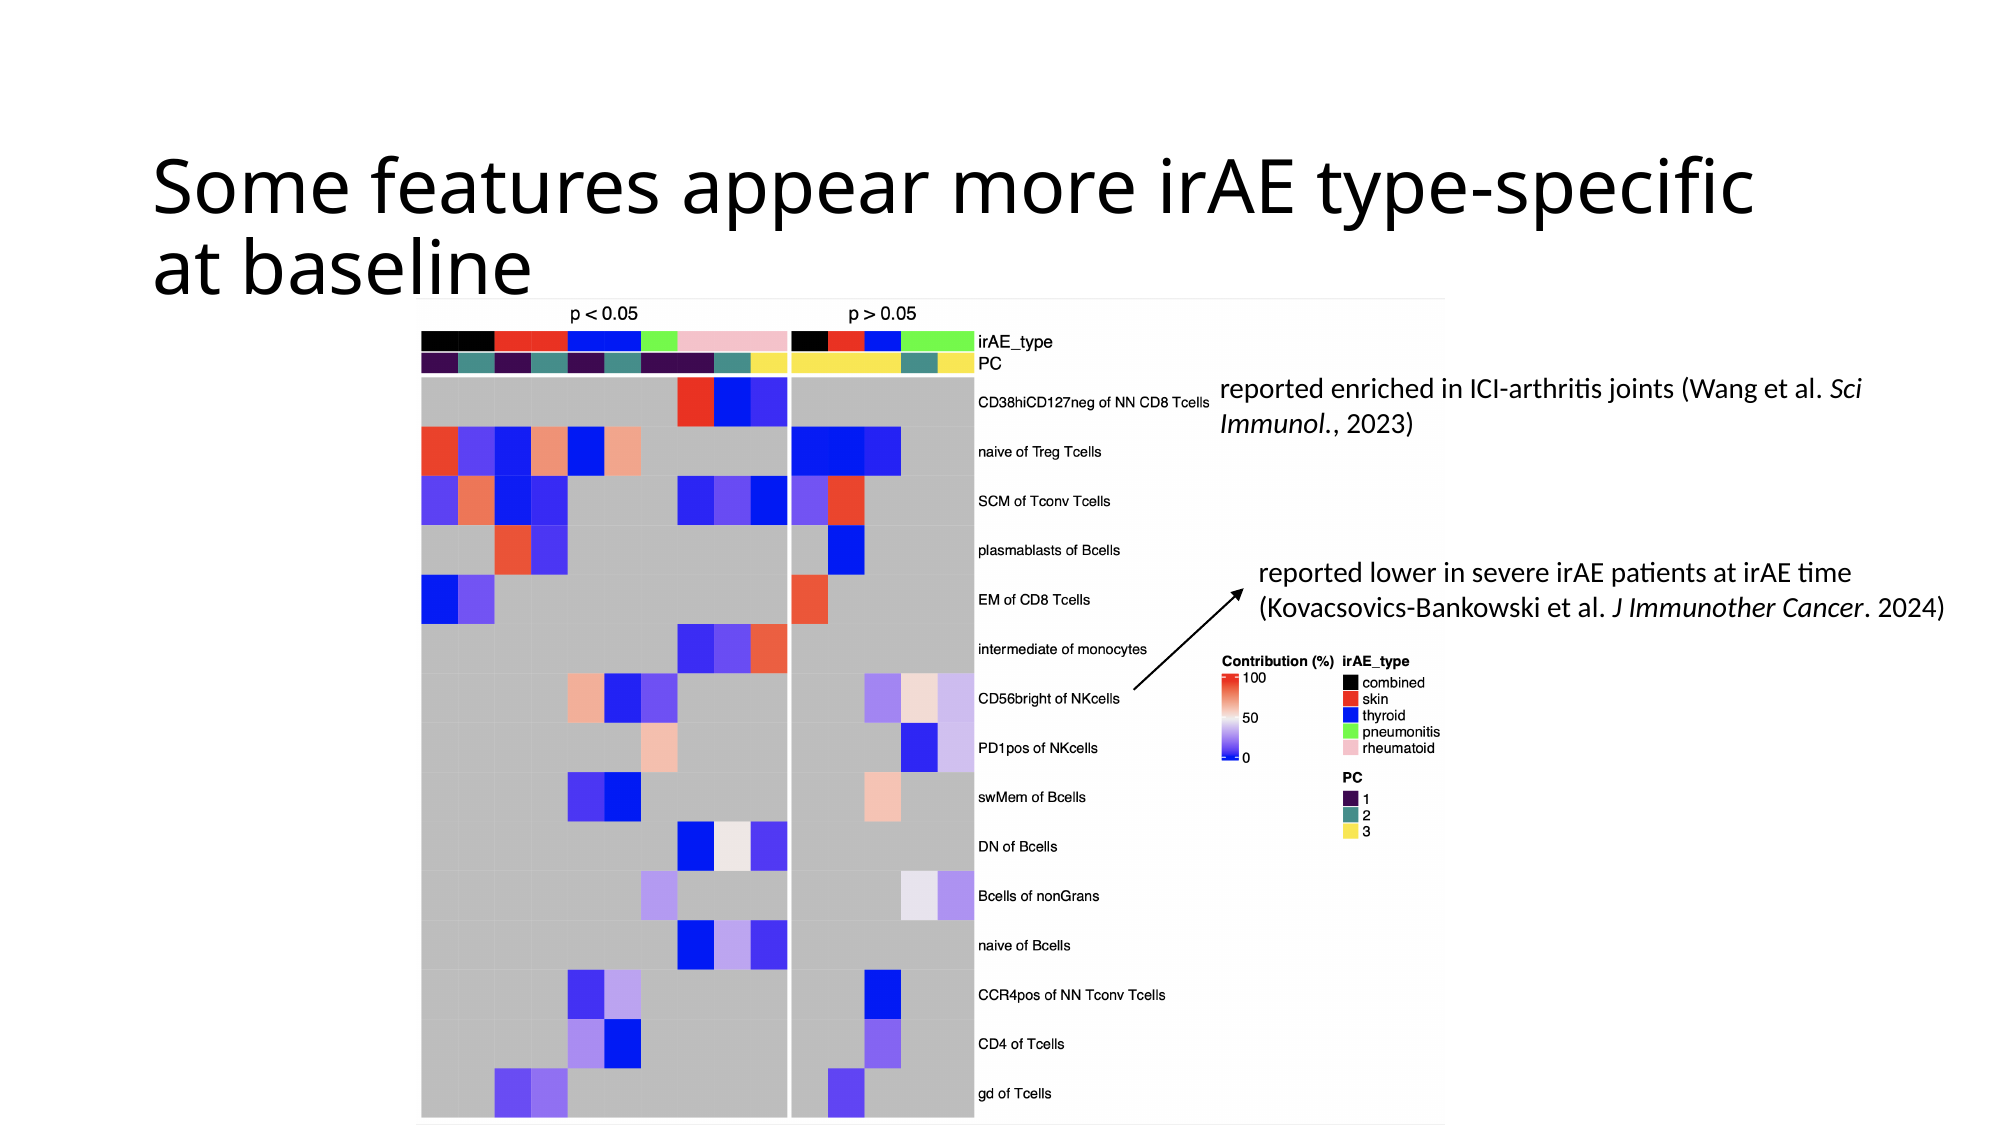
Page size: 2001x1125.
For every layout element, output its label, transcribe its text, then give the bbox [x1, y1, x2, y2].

picture [416, 298, 1445, 1125]
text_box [1133, 588, 1244, 690]
text_box reported lower in severe irAE patients at irAE time (Kovacsovics-Bankowski et al. J Immunother Cancer. 2024) [1445, 545, 2000, 631]
title Some features appear more irAE type-specific at baseline [137, 97, 1856, 364]
text_box reported enriched in ICI-arthritis joints (Wang et al. Sci Immunol., 2023) [1445, 362, 1962, 447]
